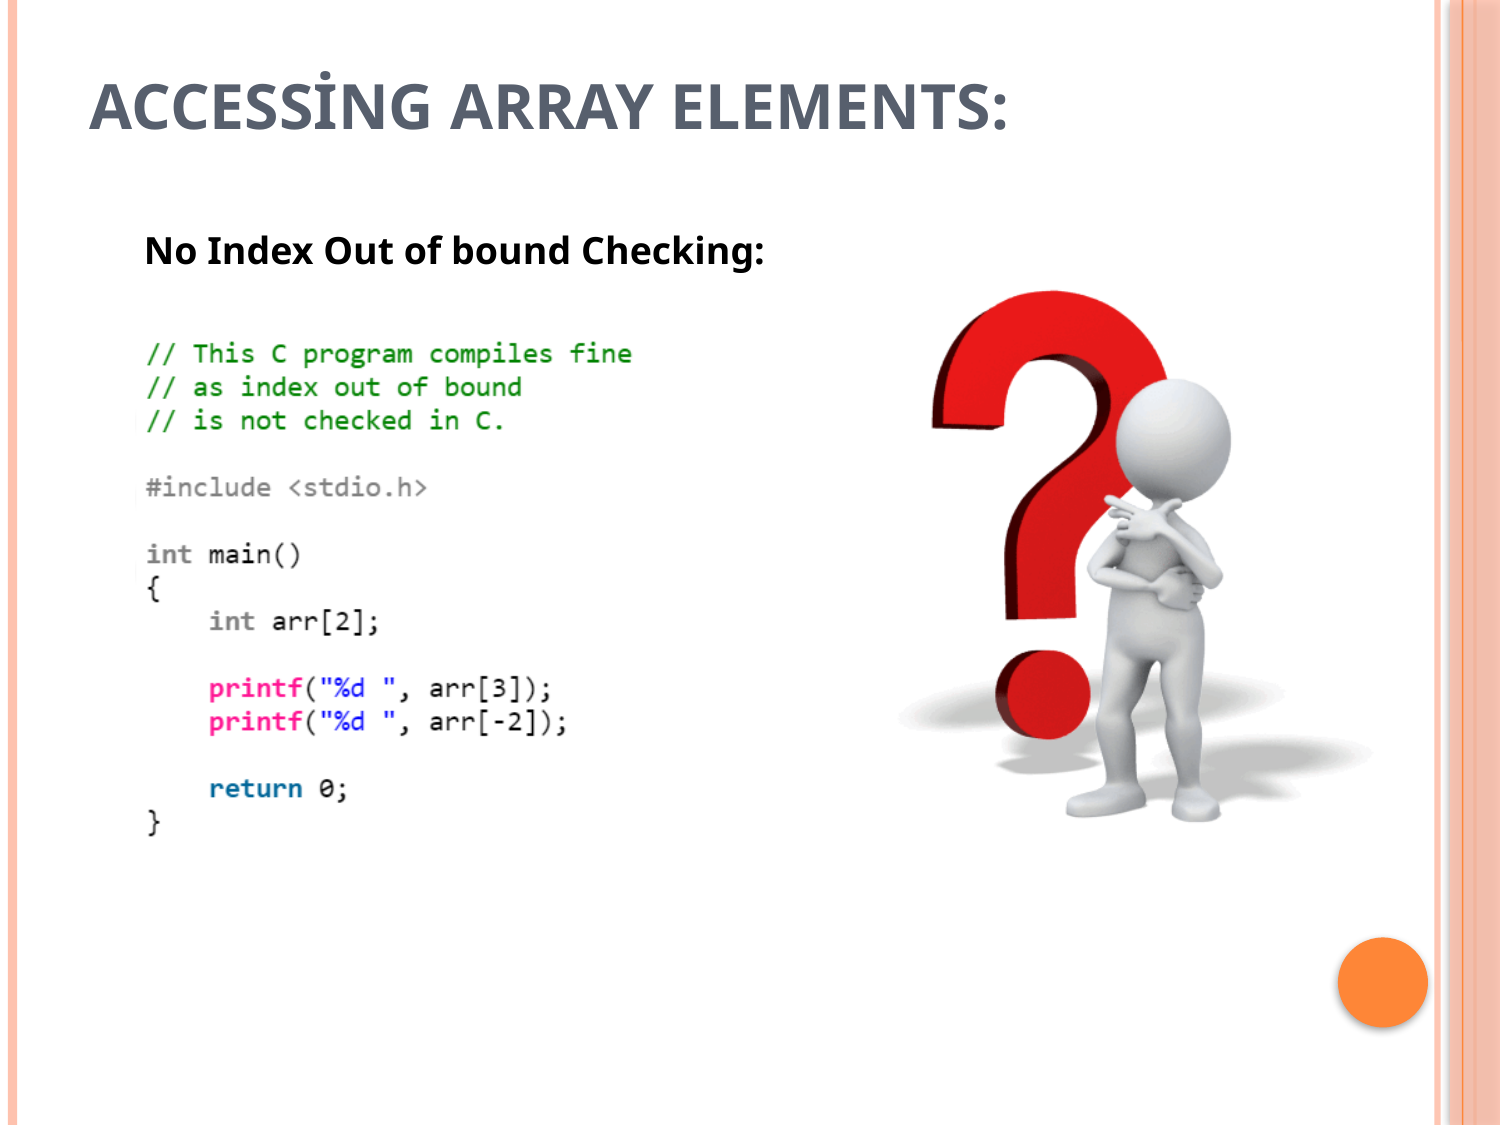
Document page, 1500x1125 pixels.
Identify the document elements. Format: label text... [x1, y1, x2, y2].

picture [889, 279, 1391, 906]
picture [135, 313, 657, 850]
text_box No Index Out of bound Checking: [129, 219, 781, 280]
title Accessing Array Elements: [75, 45, 1300, 149]
